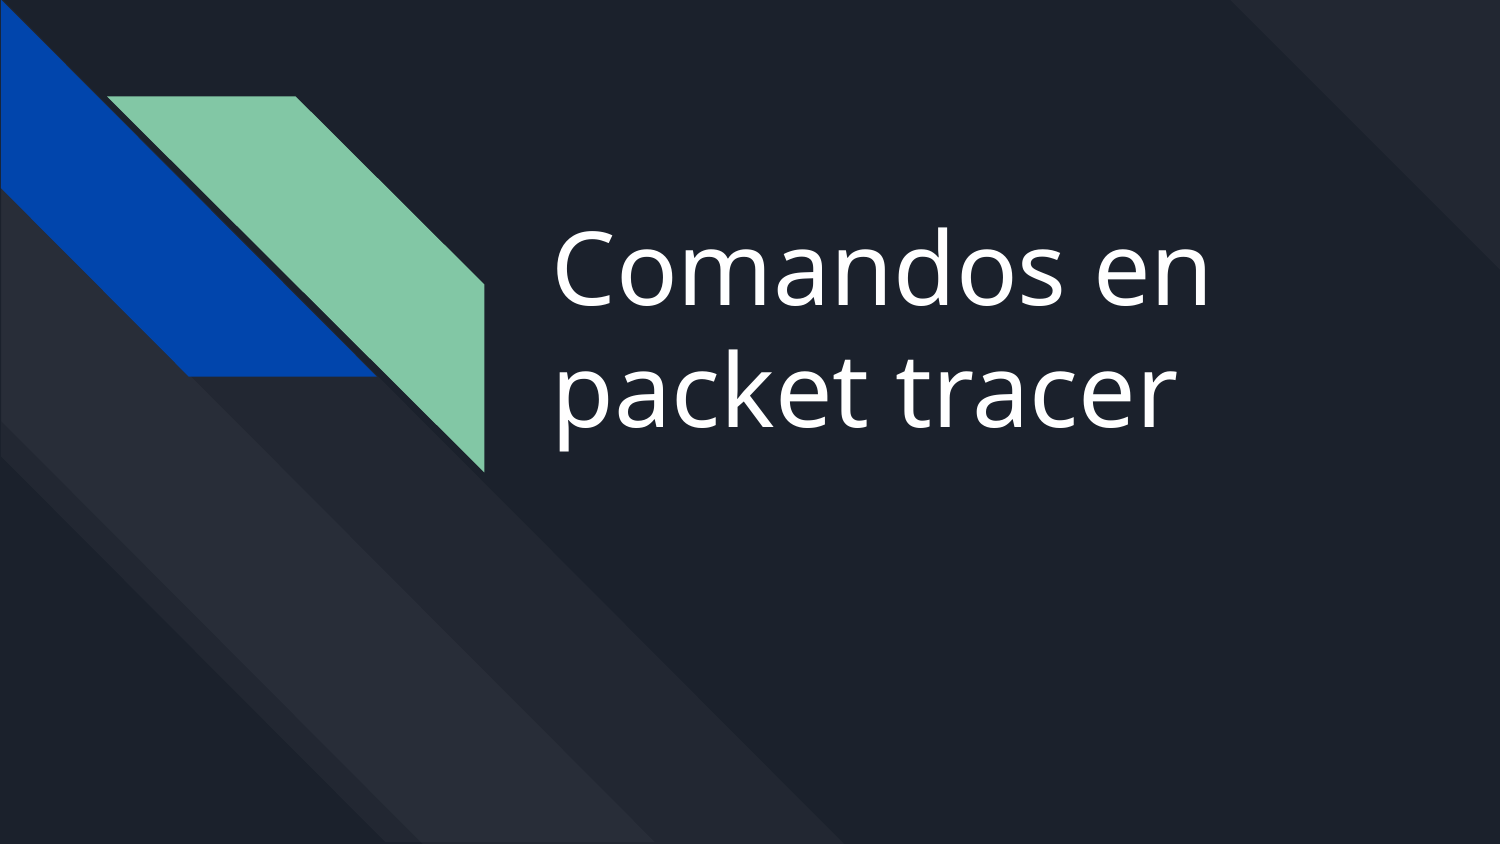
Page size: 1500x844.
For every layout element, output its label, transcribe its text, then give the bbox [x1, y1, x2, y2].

title Comandos en packet tracer [536, 188, 1444, 560]
